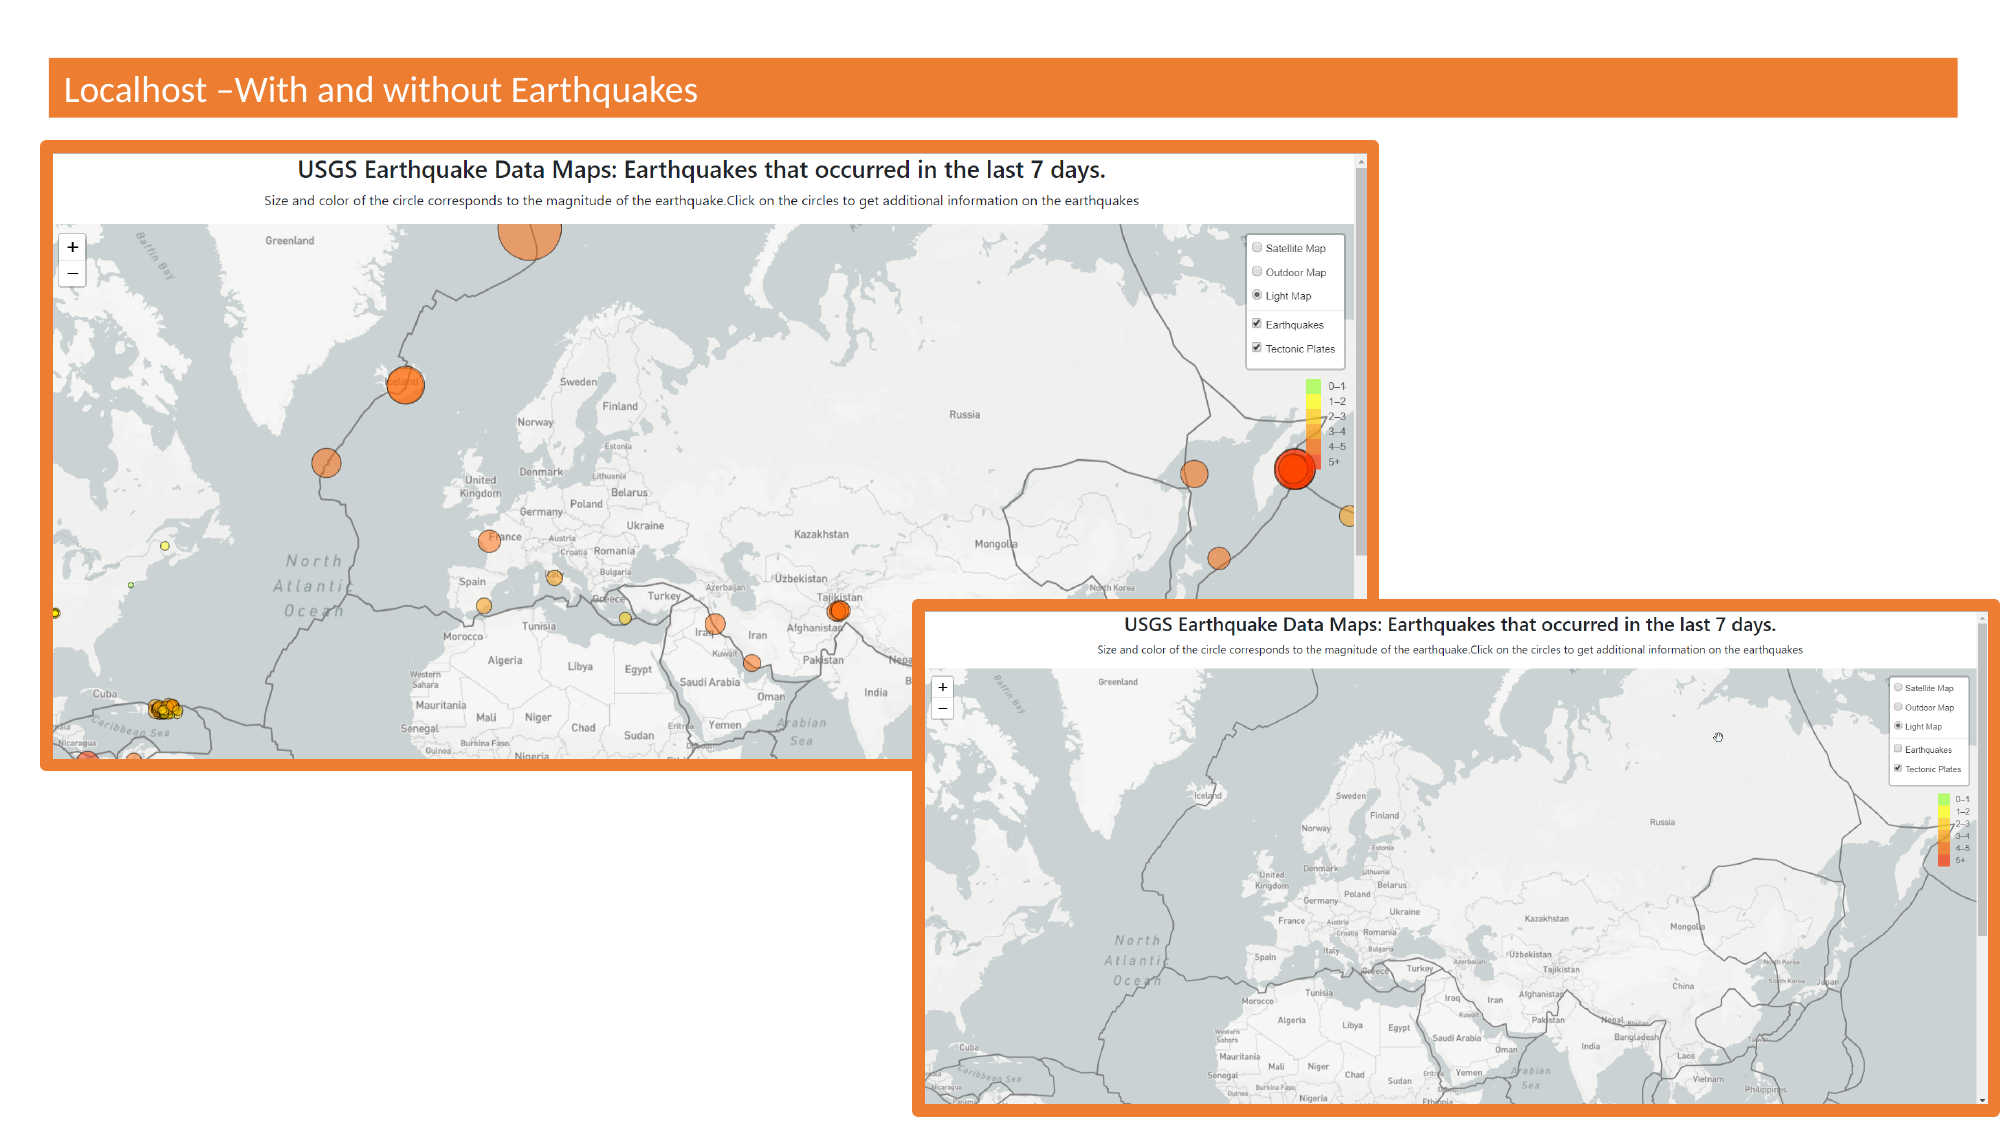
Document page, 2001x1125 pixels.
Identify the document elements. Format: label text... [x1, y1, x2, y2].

text_box Localhost –With and without Earthquakes [48, 57, 1958, 118]
picture [52, 152, 1988, 1105]
